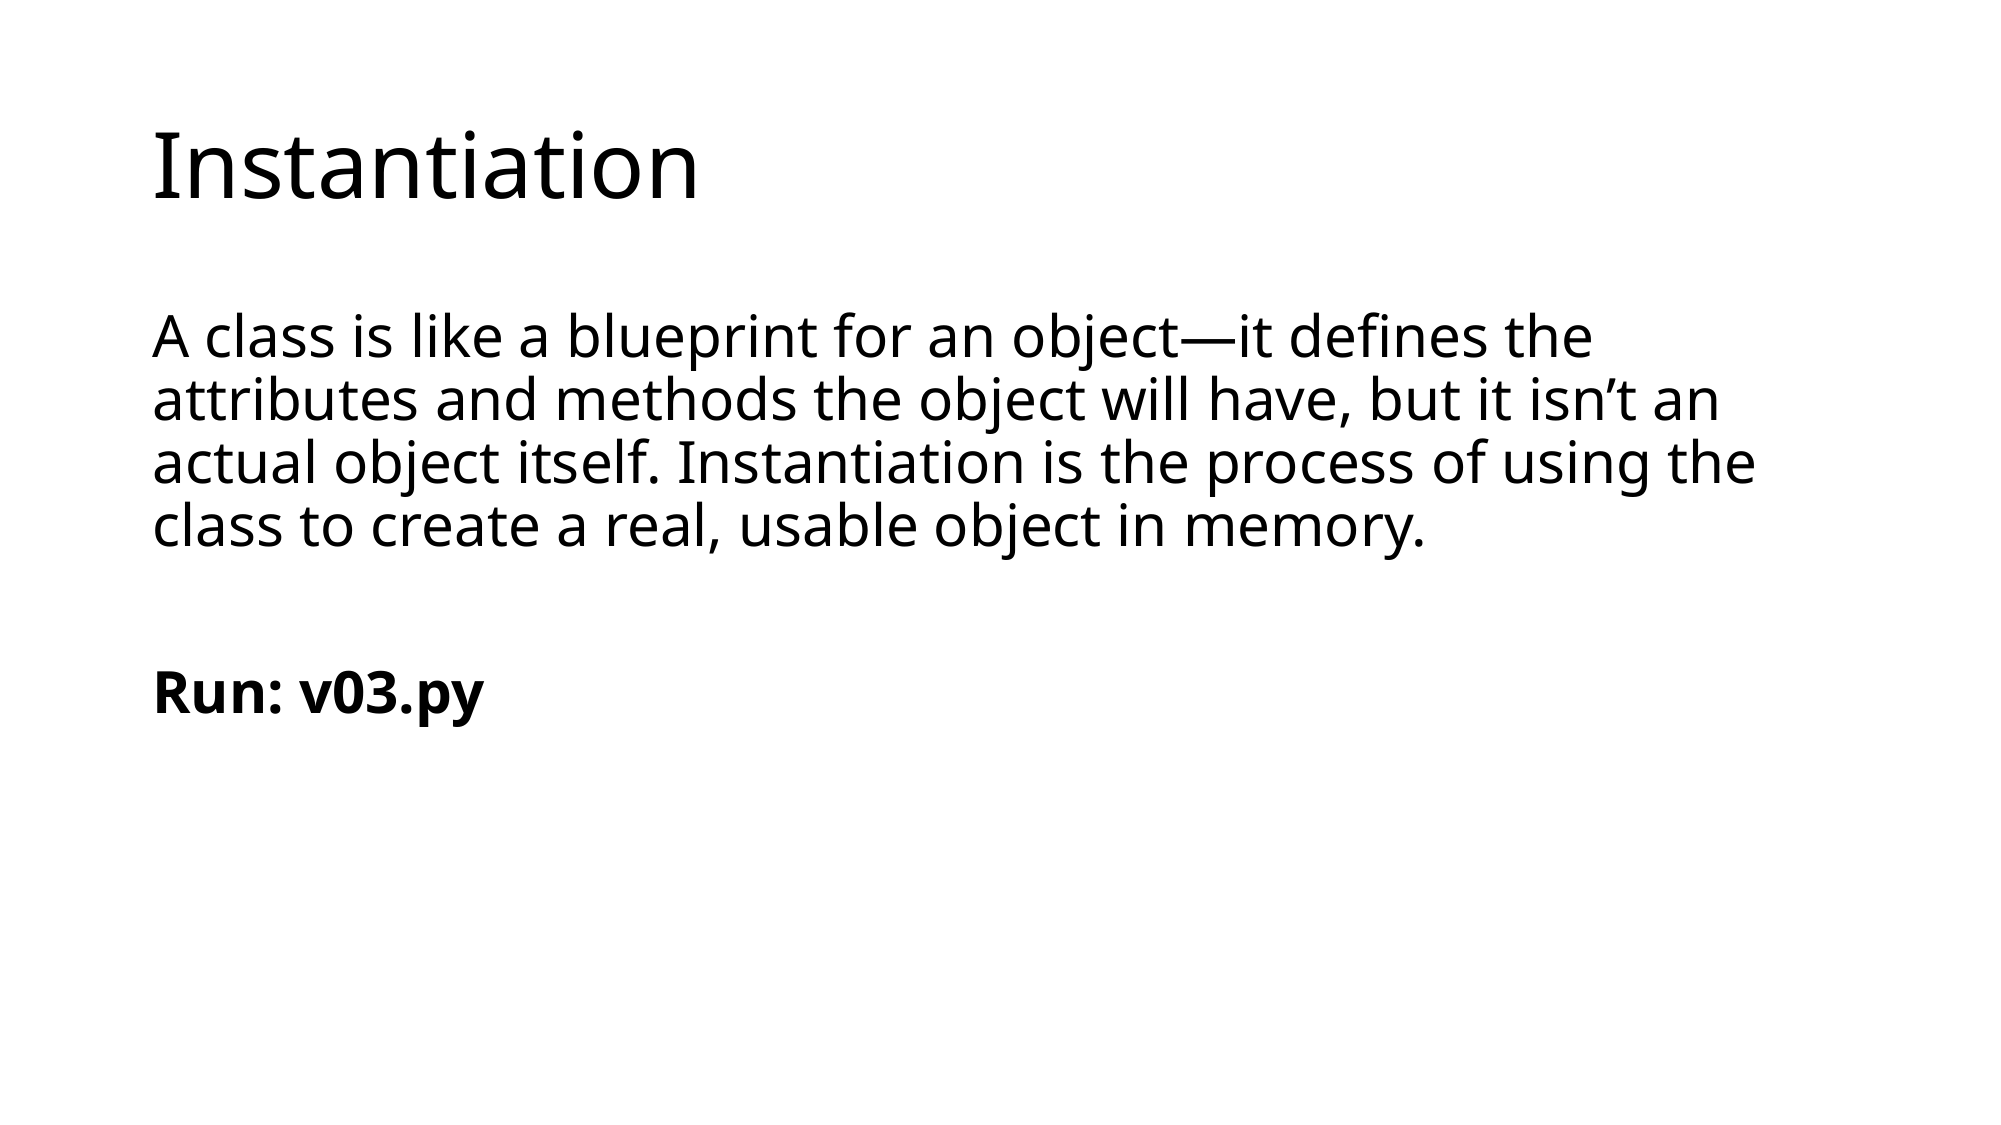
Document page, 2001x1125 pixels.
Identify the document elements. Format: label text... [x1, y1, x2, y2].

title Instantiation [137, 59, 1863, 278]
list A class is like a blueprint for an object—it defines the attributes and methods the object will have, but it isn’t an actual object itself. Instantiation is the process of using the class to create a real, usable object in memory. Run: v03.py [137, 299, 1863, 1014]
